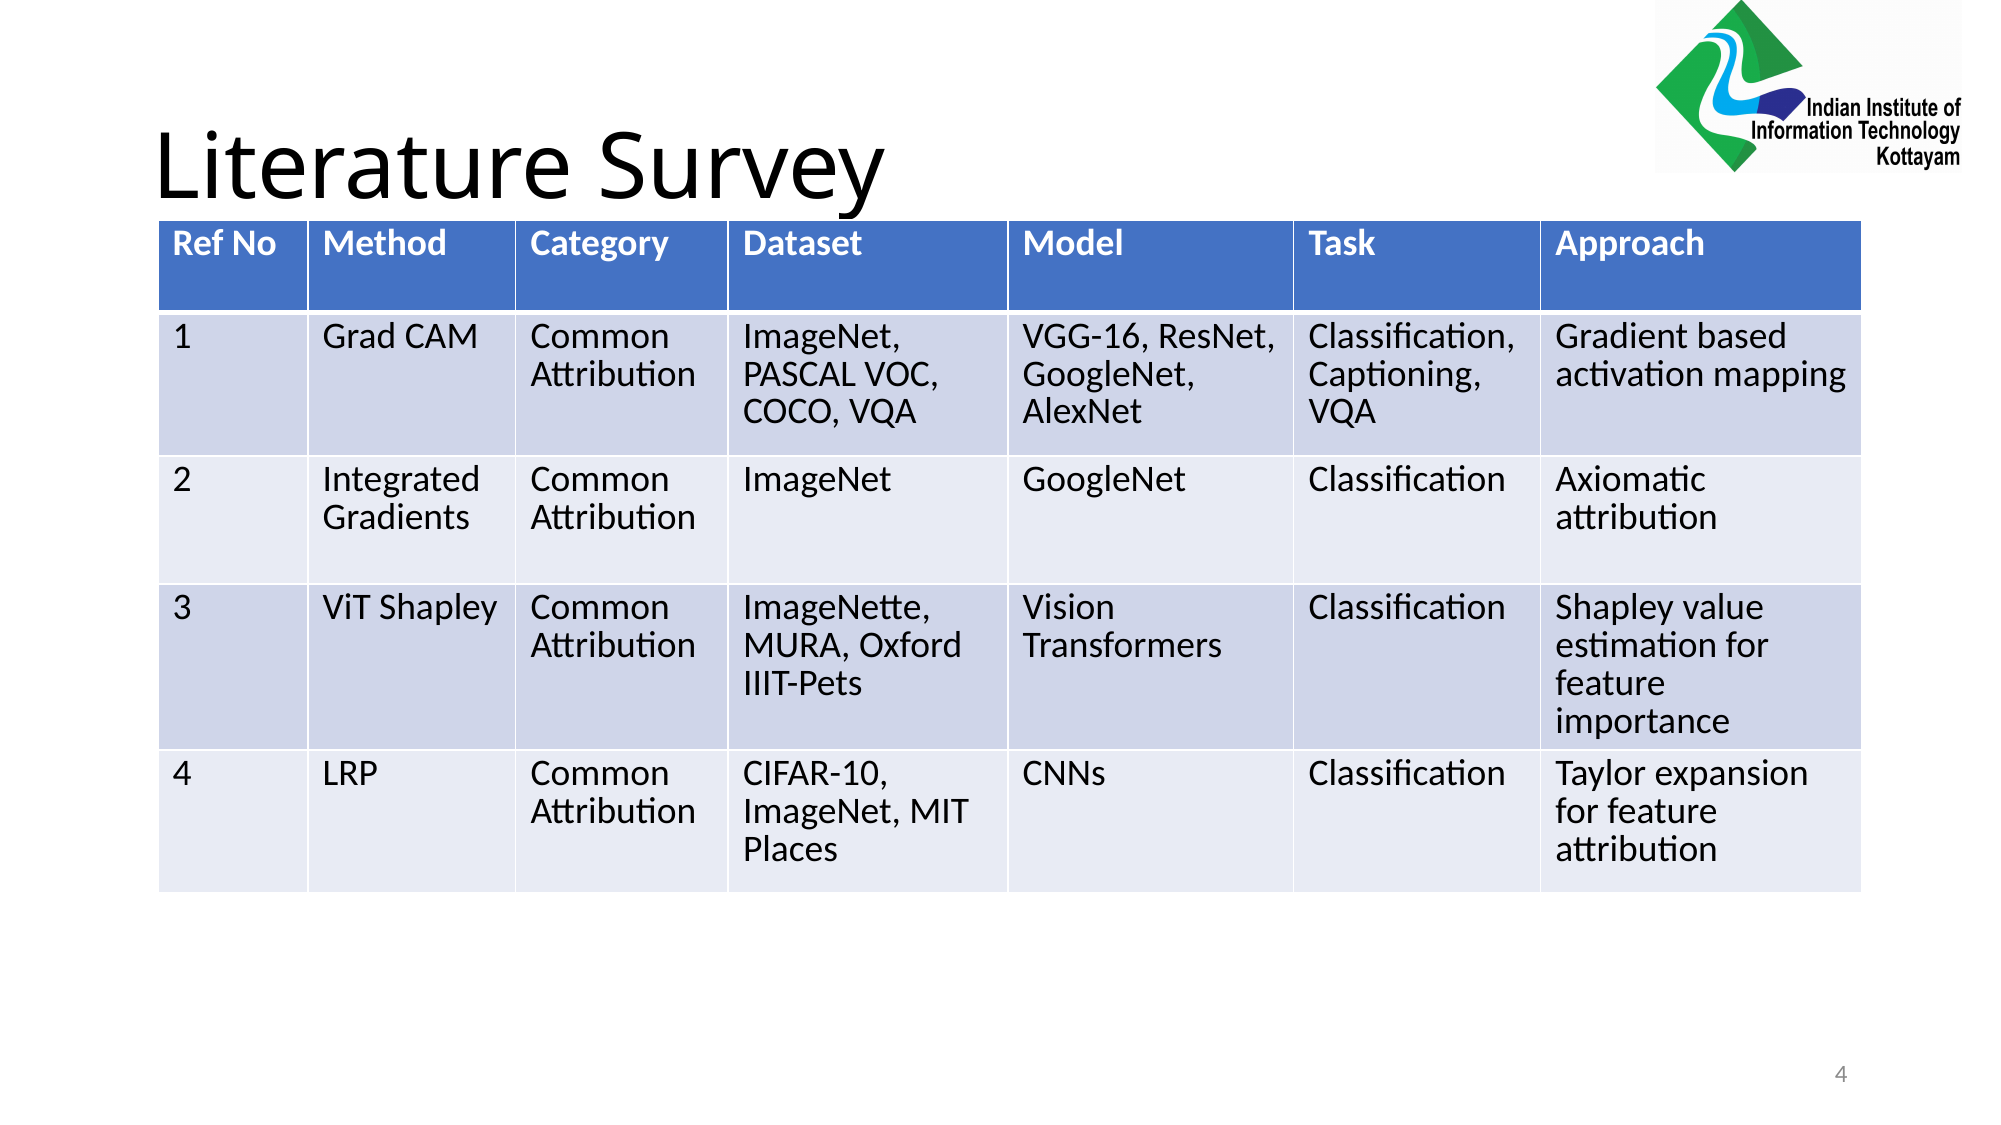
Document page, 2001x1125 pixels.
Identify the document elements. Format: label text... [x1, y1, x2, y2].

table_cell 4 [159, 751, 307, 892]
table_cell Classification [1294, 751, 1540, 892]
table_header Ref No [159, 221, 307, 310]
table_header Dataset [729, 221, 1007, 310]
table_cell Classification [1294, 457, 1540, 583]
table_cell VGG-16, ResNet, GoogleNet, AlexNet [1009, 315, 1293, 455]
table_cell CNNs [1009, 751, 1293, 892]
table_header Model [1009, 221, 1293, 310]
slide_number 4 [1412, 1042, 1863, 1103]
table_header Task [1294, 221, 1540, 310]
table_cell 3 [159, 585, 307, 749]
table_header Category [516, 221, 727, 310]
table_cell Common Attribution [516, 457, 727, 583]
table_cell ImageNette, MURA, Oxford IIIT-Pets [729, 585, 1007, 749]
table_cell Shapley value estimation for feature importance [1541, 585, 1861, 749]
table_cell Taylor expansion for feature attribution [1541, 751, 1861, 892]
table_cell Grad CAM [309, 315, 515, 455]
table_cell ImageNet [729, 457, 1007, 583]
table_cell 2 [159, 457, 307, 583]
table_cell Common Attribution [516, 315, 727, 455]
table_cell Common Attribution [516, 751, 727, 892]
table_header Approach [1541, 221, 1861, 310]
table_cell Common Attribution [516, 585, 727, 749]
table_cell LRP [309, 751, 515, 892]
table_cell Integrated Gradients [309, 457, 515, 583]
table_cell Gradient based activation mapping [1541, 315, 1861, 455]
picture [1655, 0, 1962, 173]
table_cell CIFAR-10, ImageNet, MIT Places [729, 751, 1007, 892]
table_cell ImageNet, PASCAL VOC, COCO, VQA [729, 315, 1007, 455]
title Literature Survey [137, 59, 1843, 278]
table_cell Classification, Captioning, VQA [1294, 315, 1540, 455]
table_cell GoogleNet [1009, 457, 1293, 583]
table_cell 1 [159, 315, 307, 455]
table_cell ViT Shapley [309, 585, 515, 749]
table_cell Vision Transformers [1009, 585, 1293, 749]
table_header Method [309, 221, 515, 310]
table_cell Classification [1294, 585, 1540, 749]
table_cell Axiomatic attribution [1541, 457, 1861, 583]
